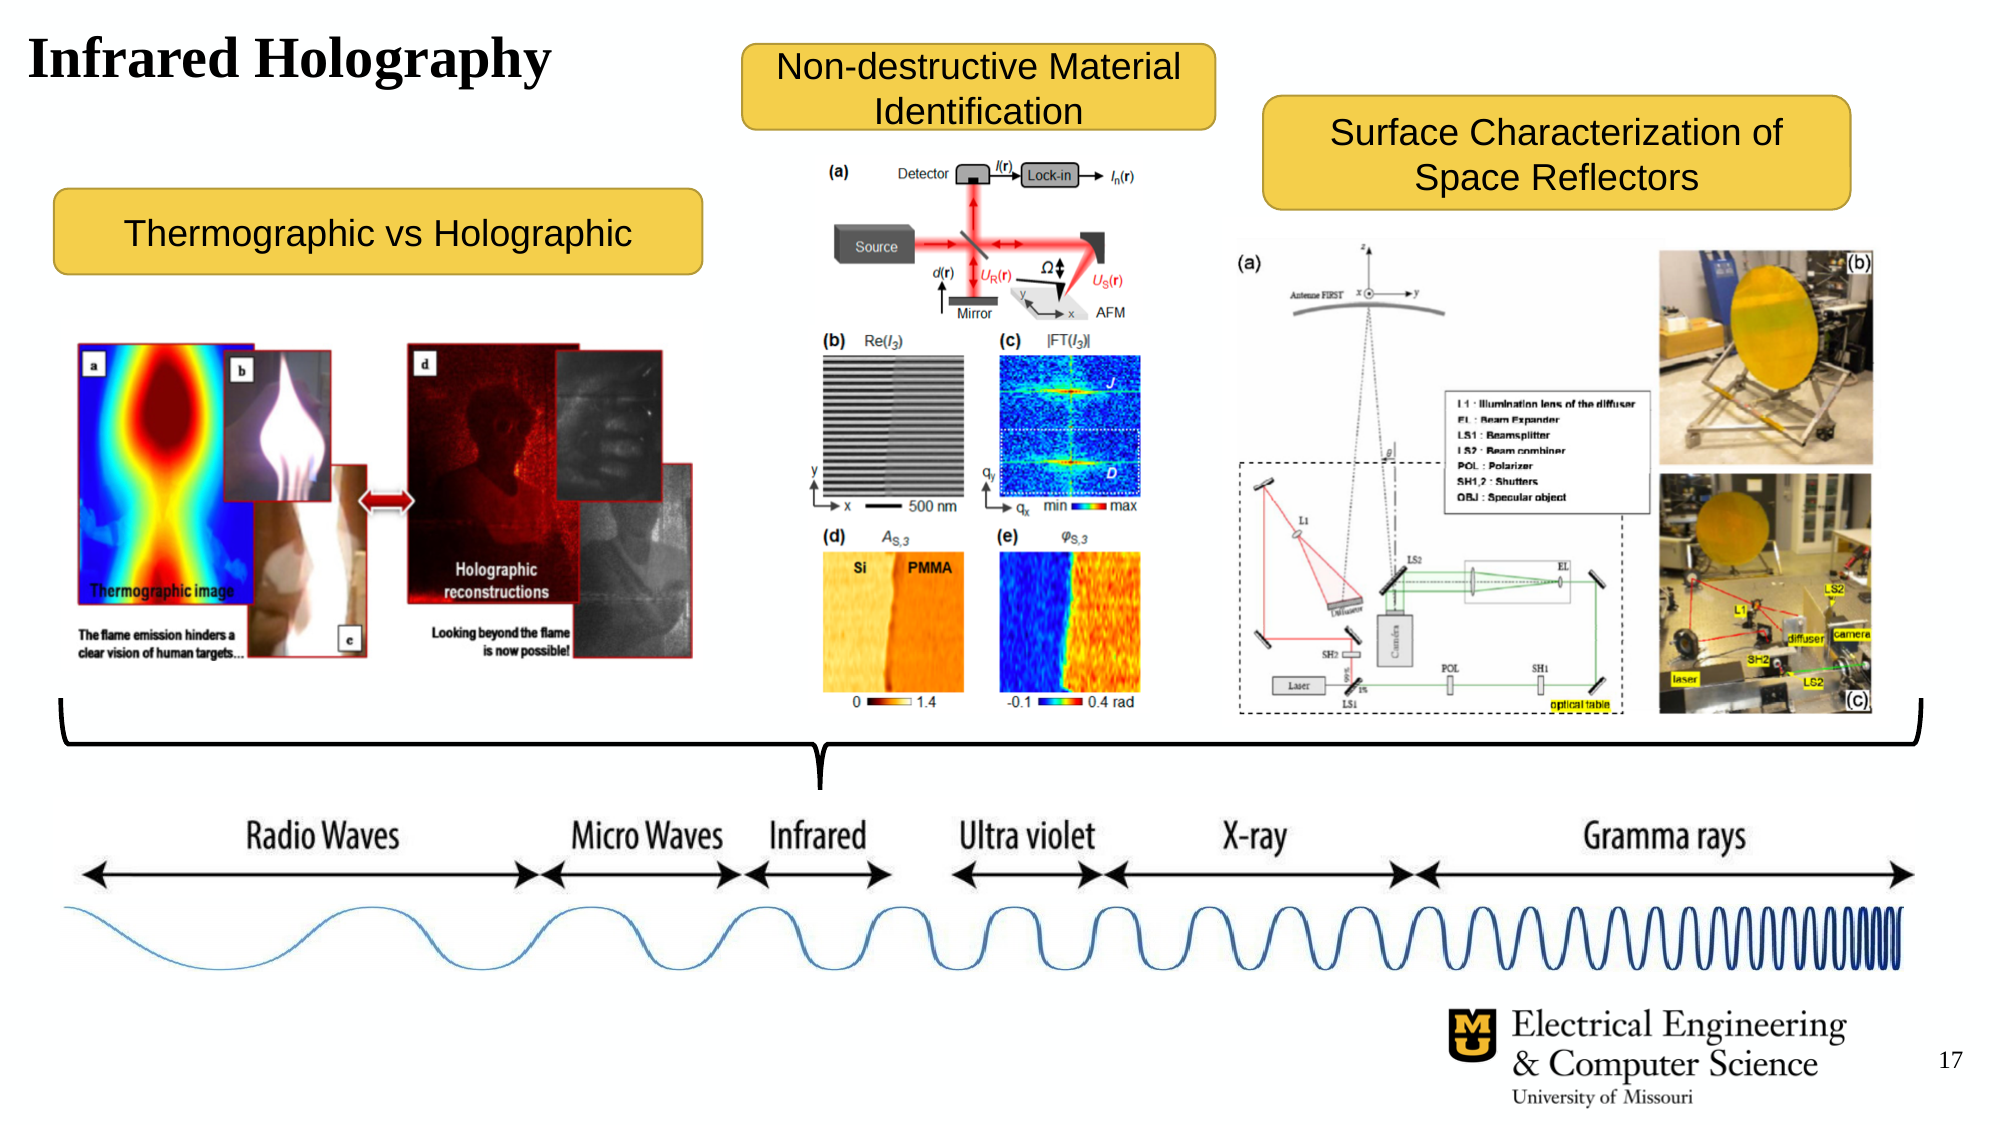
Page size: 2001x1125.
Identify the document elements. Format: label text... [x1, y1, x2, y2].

picture [61, 319, 703, 671]
picture [60, 904, 1908, 972]
text_box [60, 698, 1922, 790]
picture [1222, 217, 1891, 727]
text_box Surface Characterization of Space Reflectors [1262, 94, 1852, 211]
picture [53, 797, 1915, 898]
picture [1432, 992, 1863, 1125]
text_box Infrared Holography [12, 11, 1958, 97]
slide_number 17 [1528, 1028, 1979, 1089]
text_box Non-destructive Material Identification [741, 42, 1217, 131]
picture [808, 155, 1150, 713]
text_box Thermographic vs Holographic [52, 187, 704, 276]
